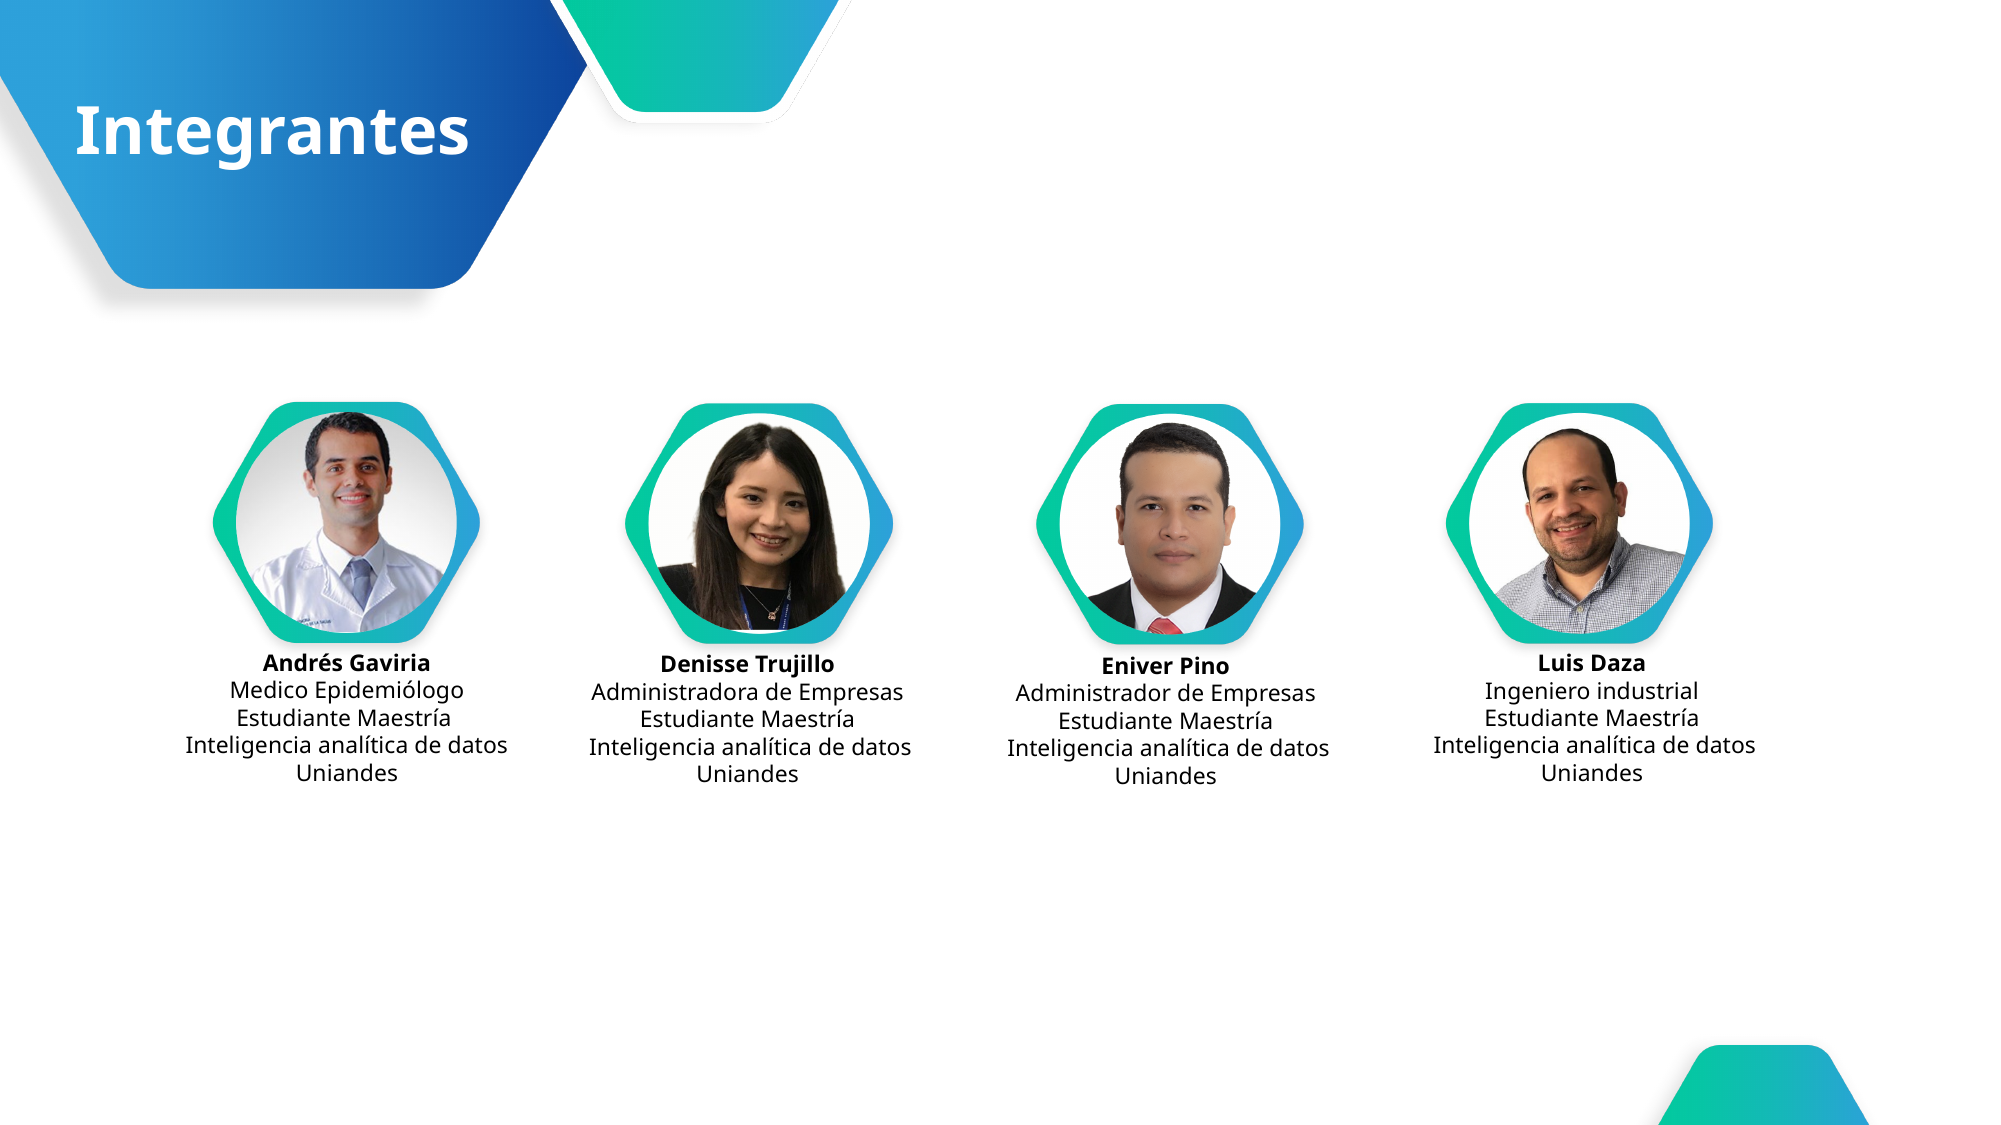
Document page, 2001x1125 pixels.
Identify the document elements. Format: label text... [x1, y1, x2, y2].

picture [1390, 351, 1770, 705]
picture [0, 0, 951, 706]
picture [1581, 994, 1934, 1125]
text_box Luis Daza Ingeniero industrial Estudiante Maestría Inteligencia analítica de datos Uniandes [1395, 641, 1789, 794]
picture [980, 352, 1362, 706]
text_box Andrés Gaviria Medico Epidemiólogo Estudiante Maestría Inteligencia analítica de datos Uniandes [150, 640, 544, 793]
text_box Denisse Trujillo Administradora de Empresas Estudiante Maestría Inteligencia analítica de datos Uniandes [551, 642, 944, 795]
text_box Eniver Pino Administrador de Empresas Estudiante Maestría Inteligencia analítica de datos Uniandes [969, 643, 1362, 797]
